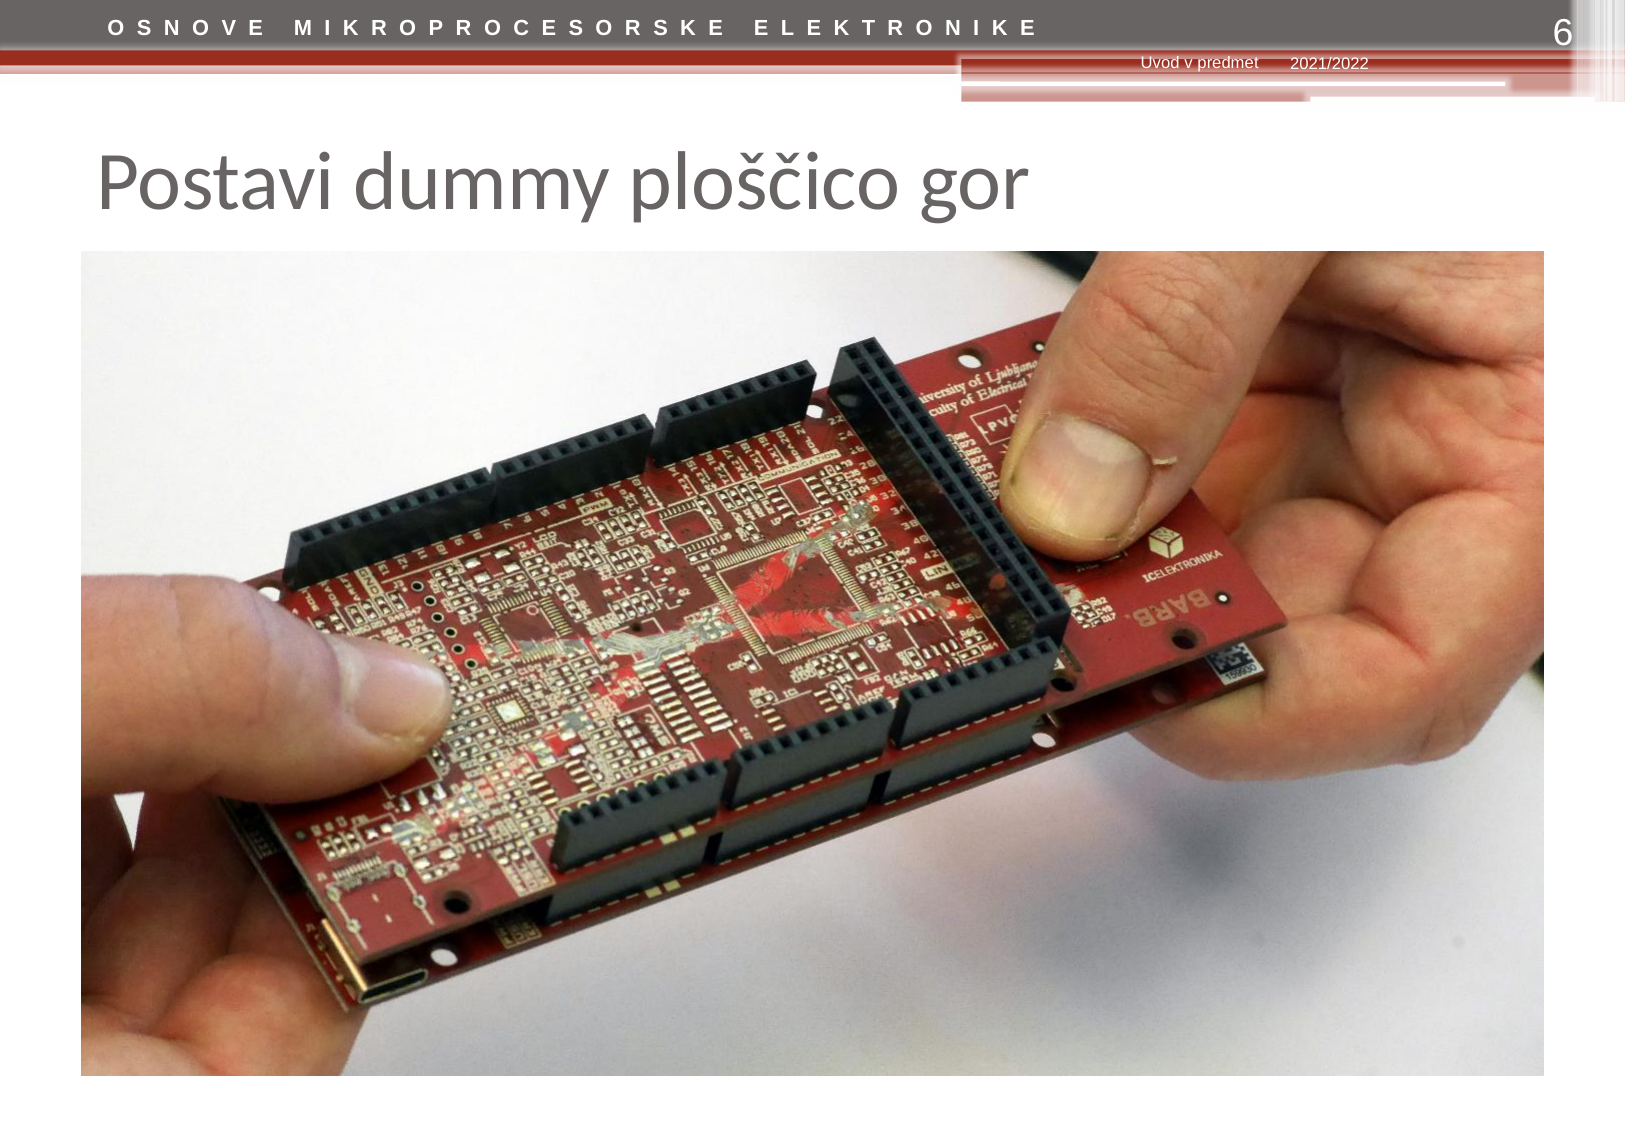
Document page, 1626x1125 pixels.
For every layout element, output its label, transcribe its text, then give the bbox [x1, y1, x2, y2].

footer Uvod v predmet [962, 48, 1274, 75]
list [80, 251, 1545, 1077]
slide_number 6 [1452, 0, 1589, 61]
title Postavi dummy ploščico gor [81, 104, 1544, 243]
slide_number 2021/2022 [1275, 49, 1446, 75]
